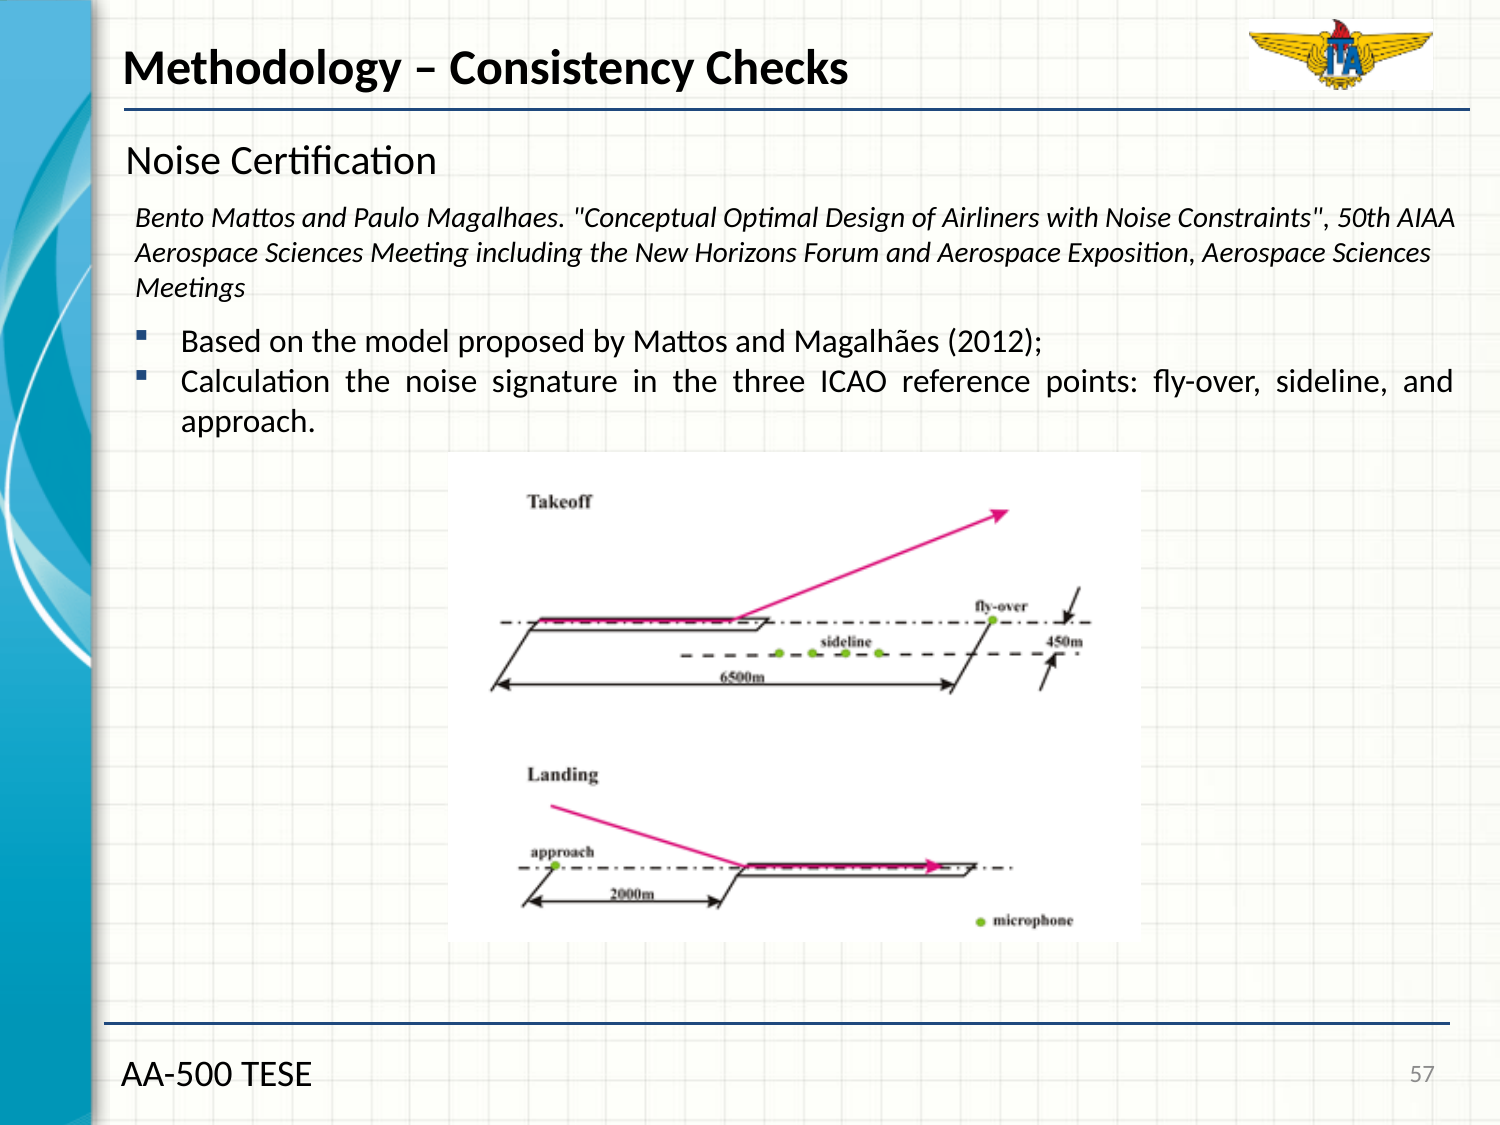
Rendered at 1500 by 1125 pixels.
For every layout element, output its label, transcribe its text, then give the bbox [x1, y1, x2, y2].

picture [0, 0, 1500, 1125]
text_box Noise Certification [110, 125, 880, 191]
text_box Based on the model proposed by Mattos and Magalhães (2012); Calculation the noise signature in the three ICAO reference points: fly-over, sideline, and approach. [119, 312, 1471, 447]
text_box Bento Mattos and Paulo Magalhaes. "Conceptual Optimal Design of Airliners with Noise Constraints", 50th AIAA Aerospace Sciences Meeting including the New Horizons Forum and Aerospace Exposition, Aerospace Sciences Meetings [120, 191, 1500, 311]
text_box Methodology – Consistency Checks [107, 27, 880, 102]
slide_number 57 [1100, 1042, 1450, 1103]
